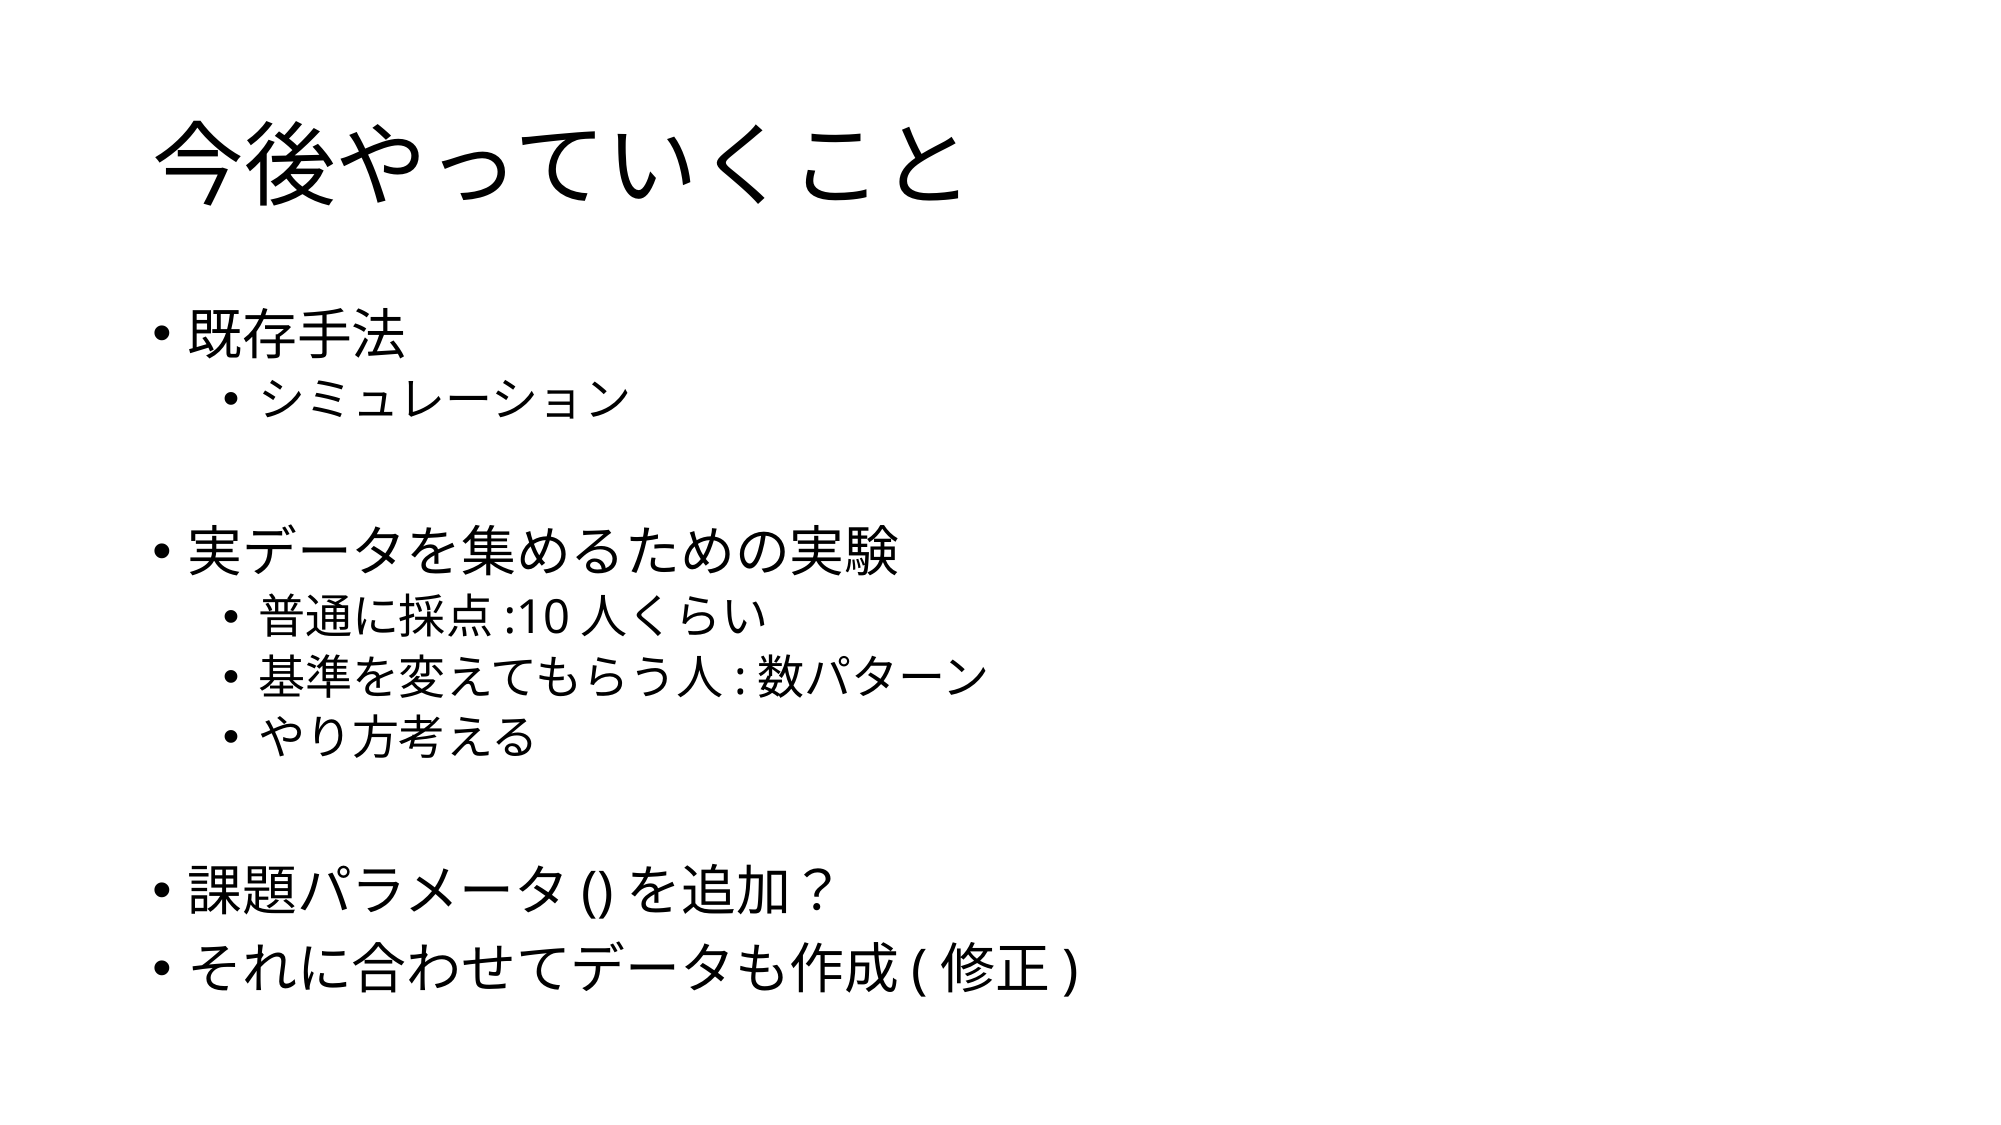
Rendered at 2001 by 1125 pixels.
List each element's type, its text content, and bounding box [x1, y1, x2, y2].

title 今後やっていくこと [137, 59, 1863, 278]
